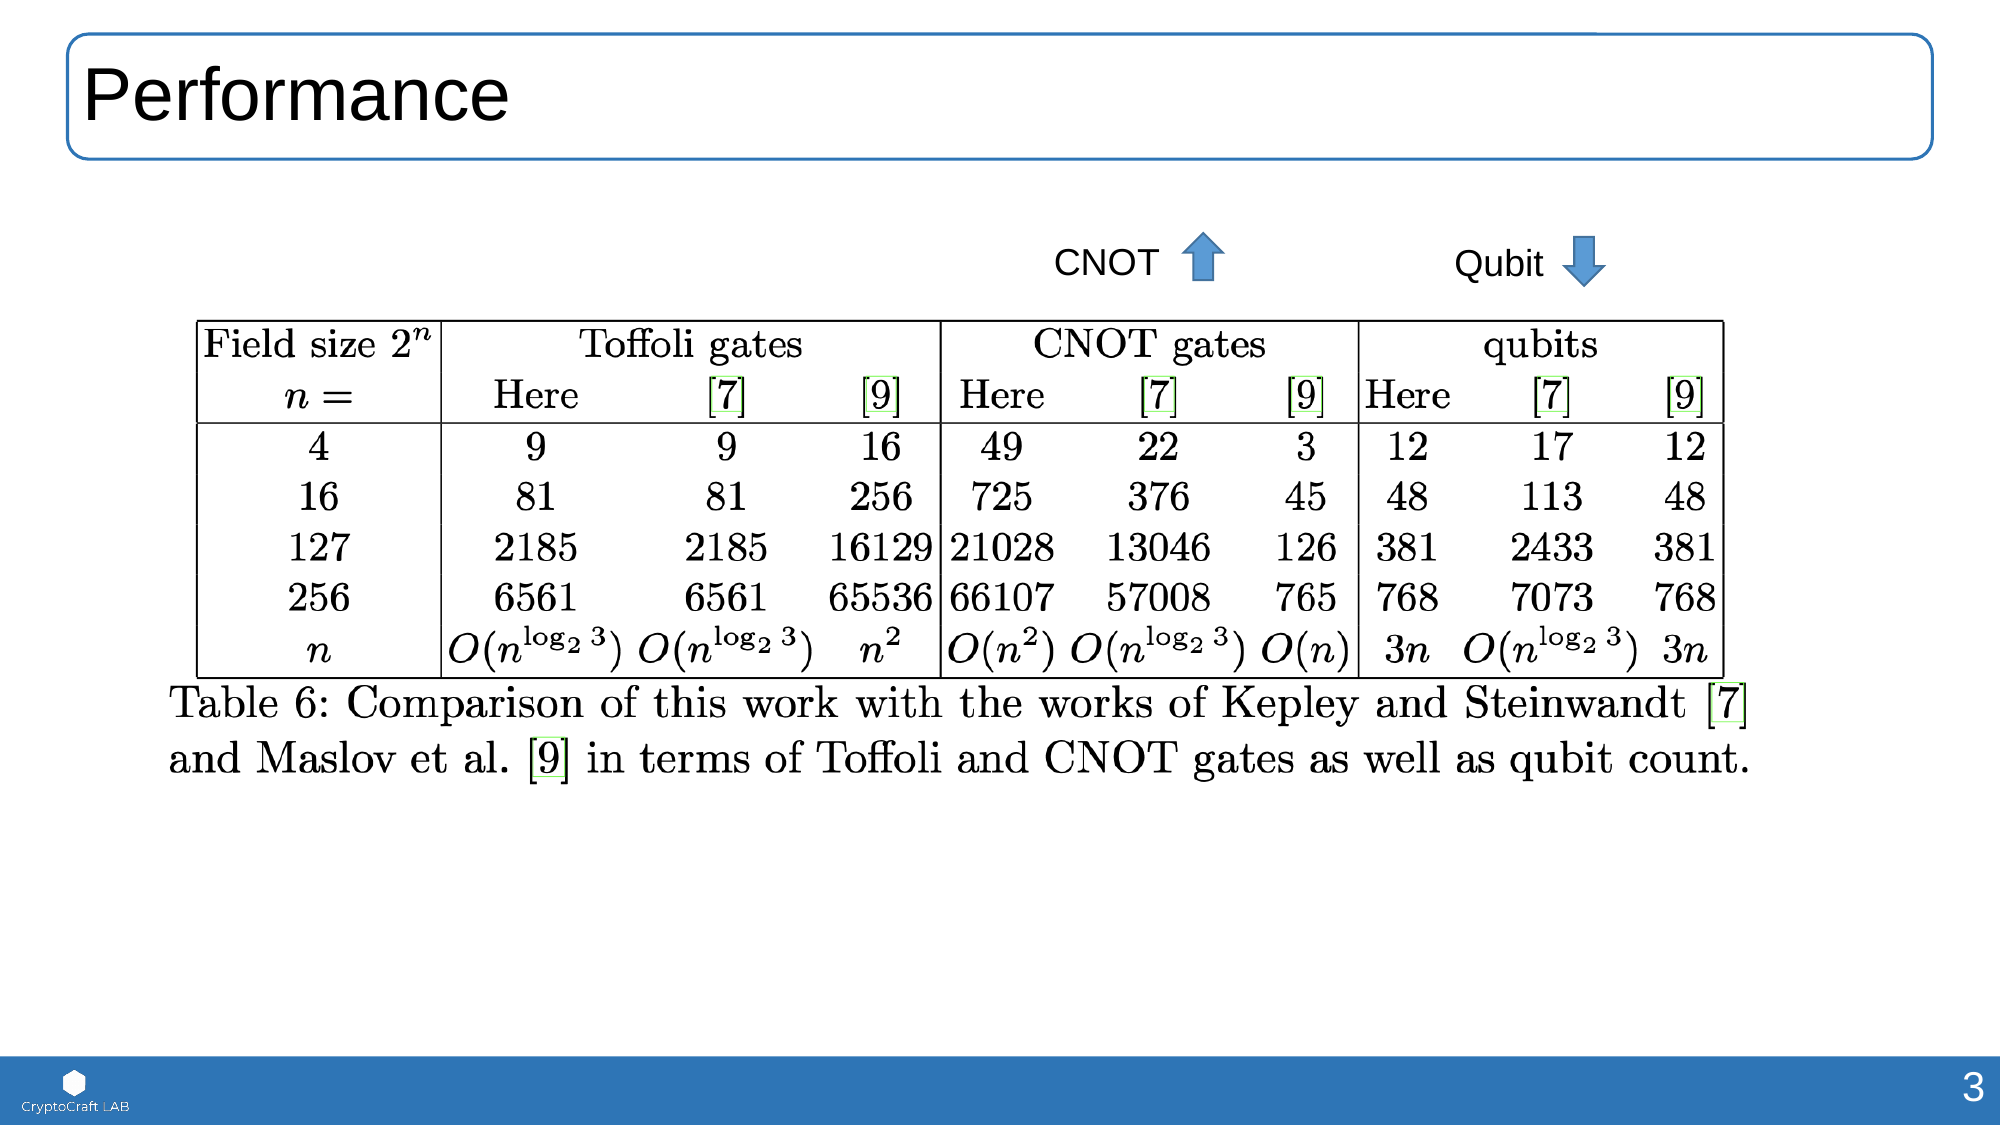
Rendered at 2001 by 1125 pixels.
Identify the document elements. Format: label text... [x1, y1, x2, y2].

picture [13, 1061, 138, 1123]
title Performance [67, 34, 1933, 160]
text_box CNOT [1038, 231, 1175, 273]
text_box Qubit [1439, 231, 1559, 273]
text_box [1561, 235, 1607, 273]
text_box [1181, 231, 1226, 273]
picture [122, 273, 1776, 804]
